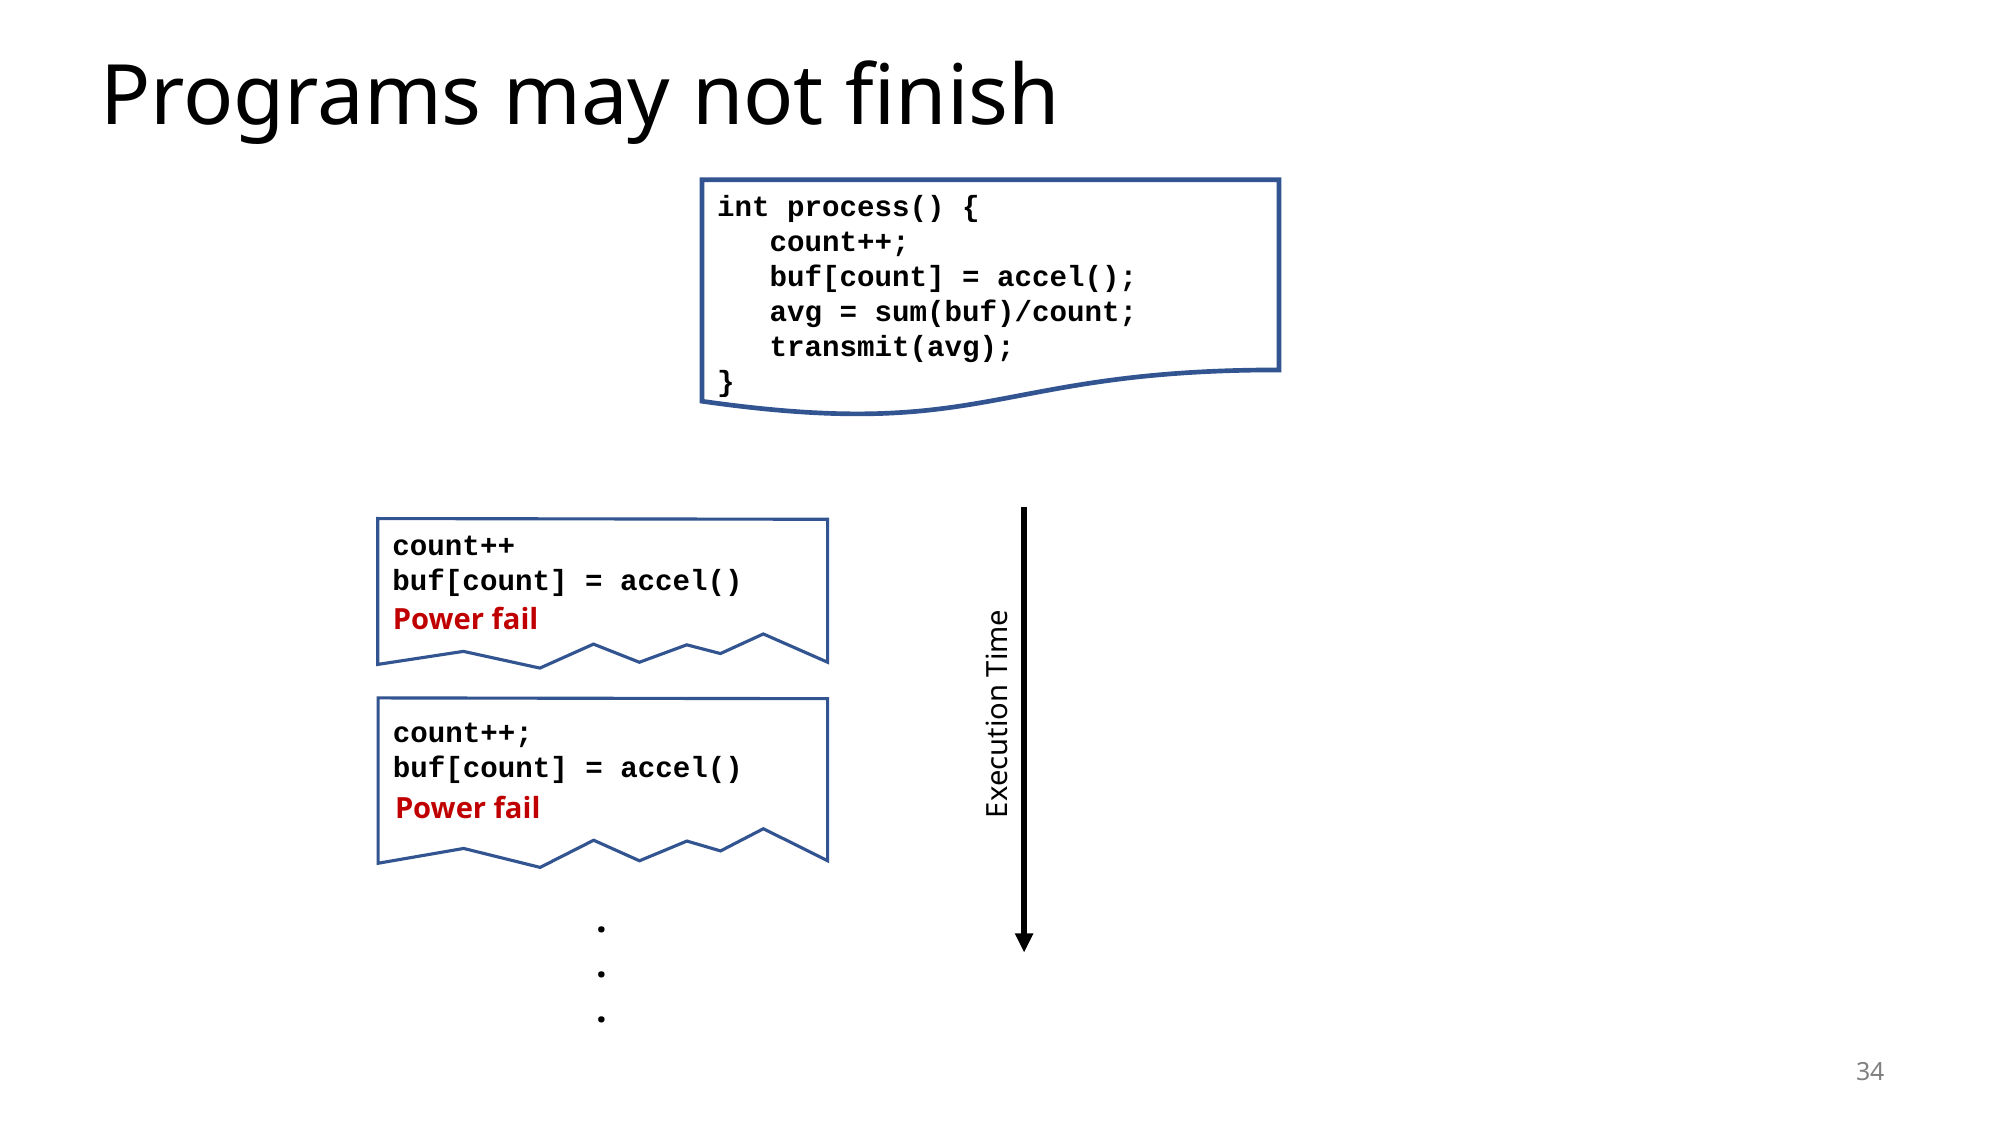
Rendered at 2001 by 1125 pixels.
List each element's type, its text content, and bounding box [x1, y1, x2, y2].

text_box count++; buf[count] = accel() [377, 696, 829, 869]
text_box Programs may not finish [85, 33, 1873, 149]
text_box Power fail [380, 782, 608, 832]
text_box Power fail [378, 592, 606, 643]
slide_number 34 [1749, 1042, 1900, 1103]
text_box count++ buf[count] = accel() [376, 517, 829, 670]
text_box Execution Time [970, 563, 1021, 833]
text_box . . . [581, 887, 629, 1038]
text_box int process() { count++; buf[count] = accel(); avg = sum(buf)/count; transmit(avg); } [700, 178, 1281, 415]
